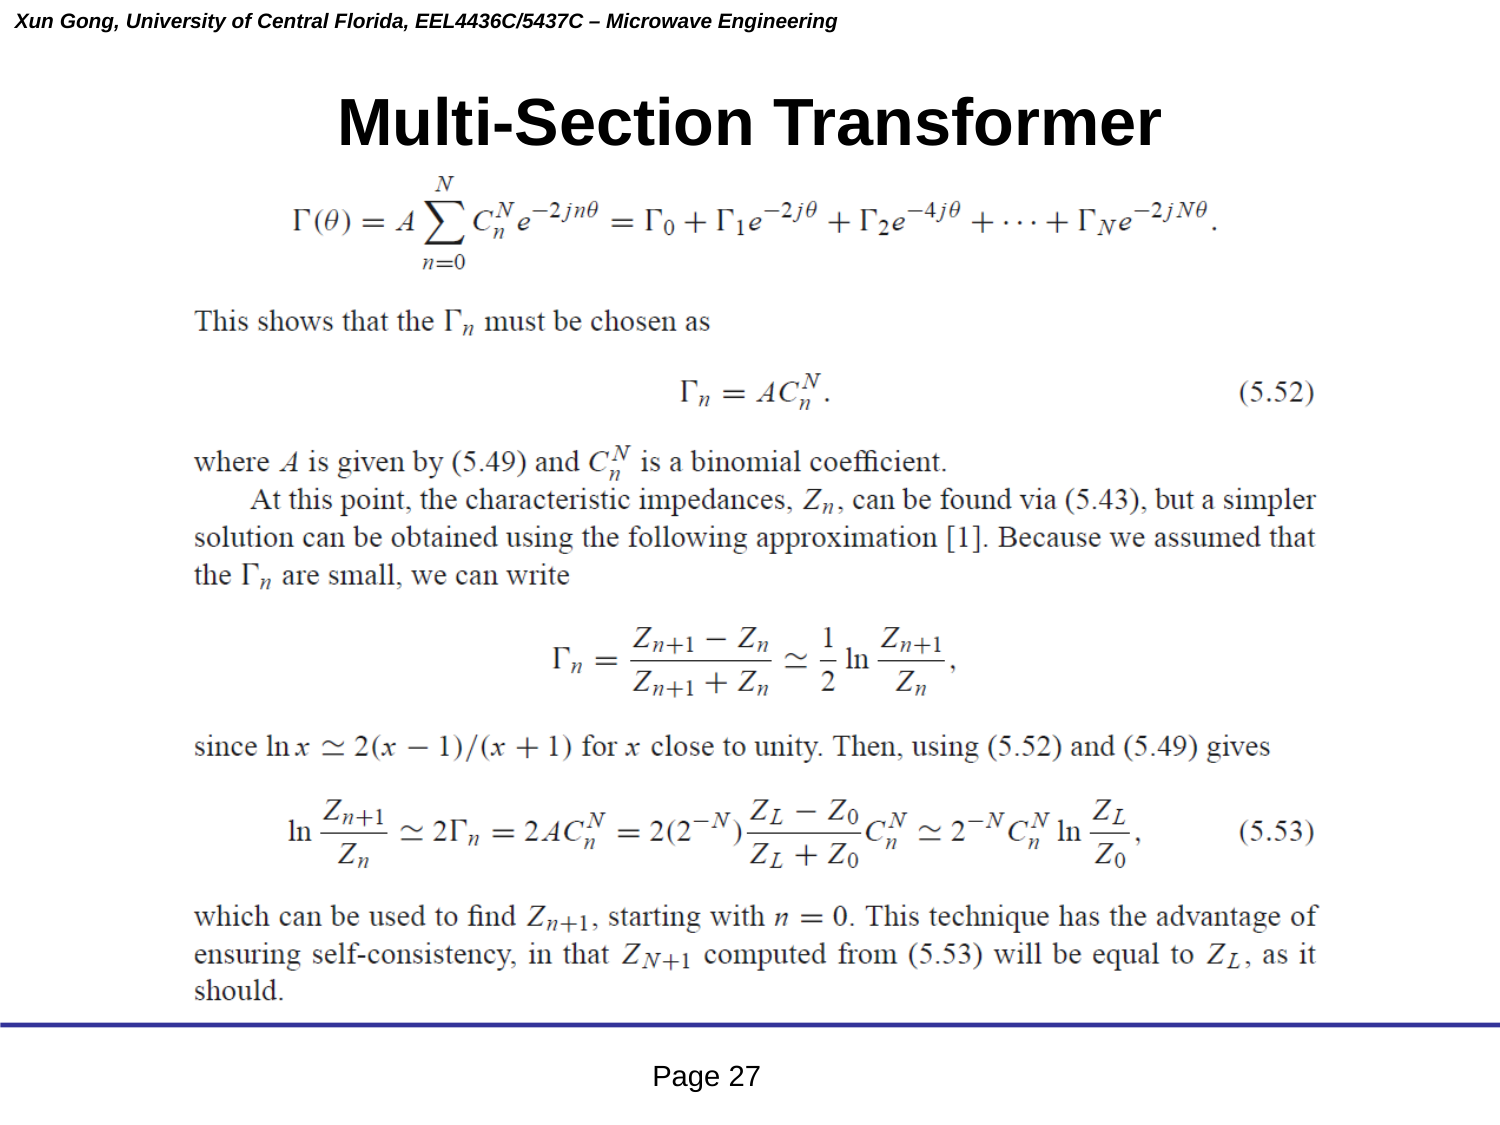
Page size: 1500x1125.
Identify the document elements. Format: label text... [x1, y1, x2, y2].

title Multi-Section Transformer [75, 62, 1425, 175]
picture [132, 162, 1368, 1004]
